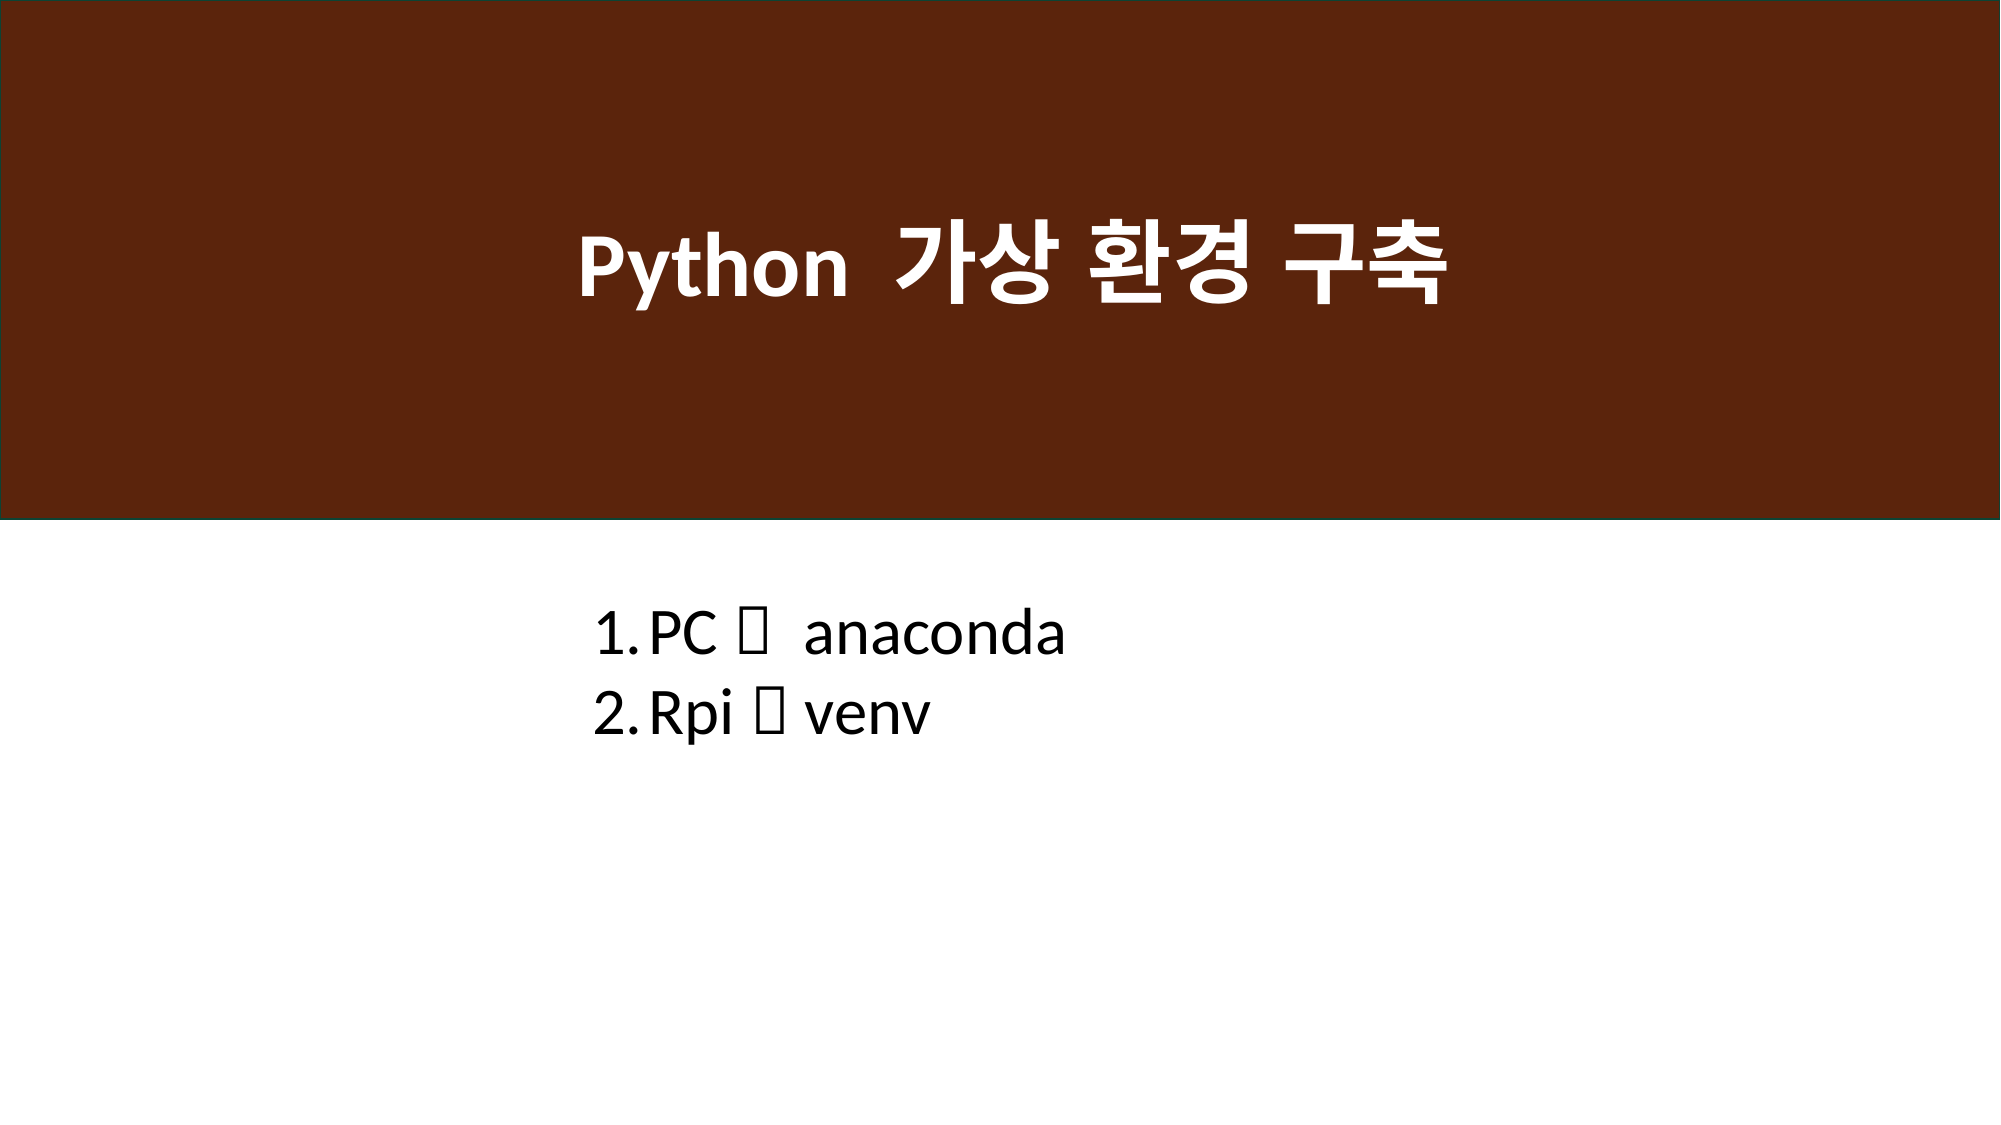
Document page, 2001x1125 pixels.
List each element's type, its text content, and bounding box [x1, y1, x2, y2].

text_box PC  anaconda Rpi  venv [577, 580, 1083, 756]
text_box Python 가상 환경 구축 [0, 0, 2000, 520]
